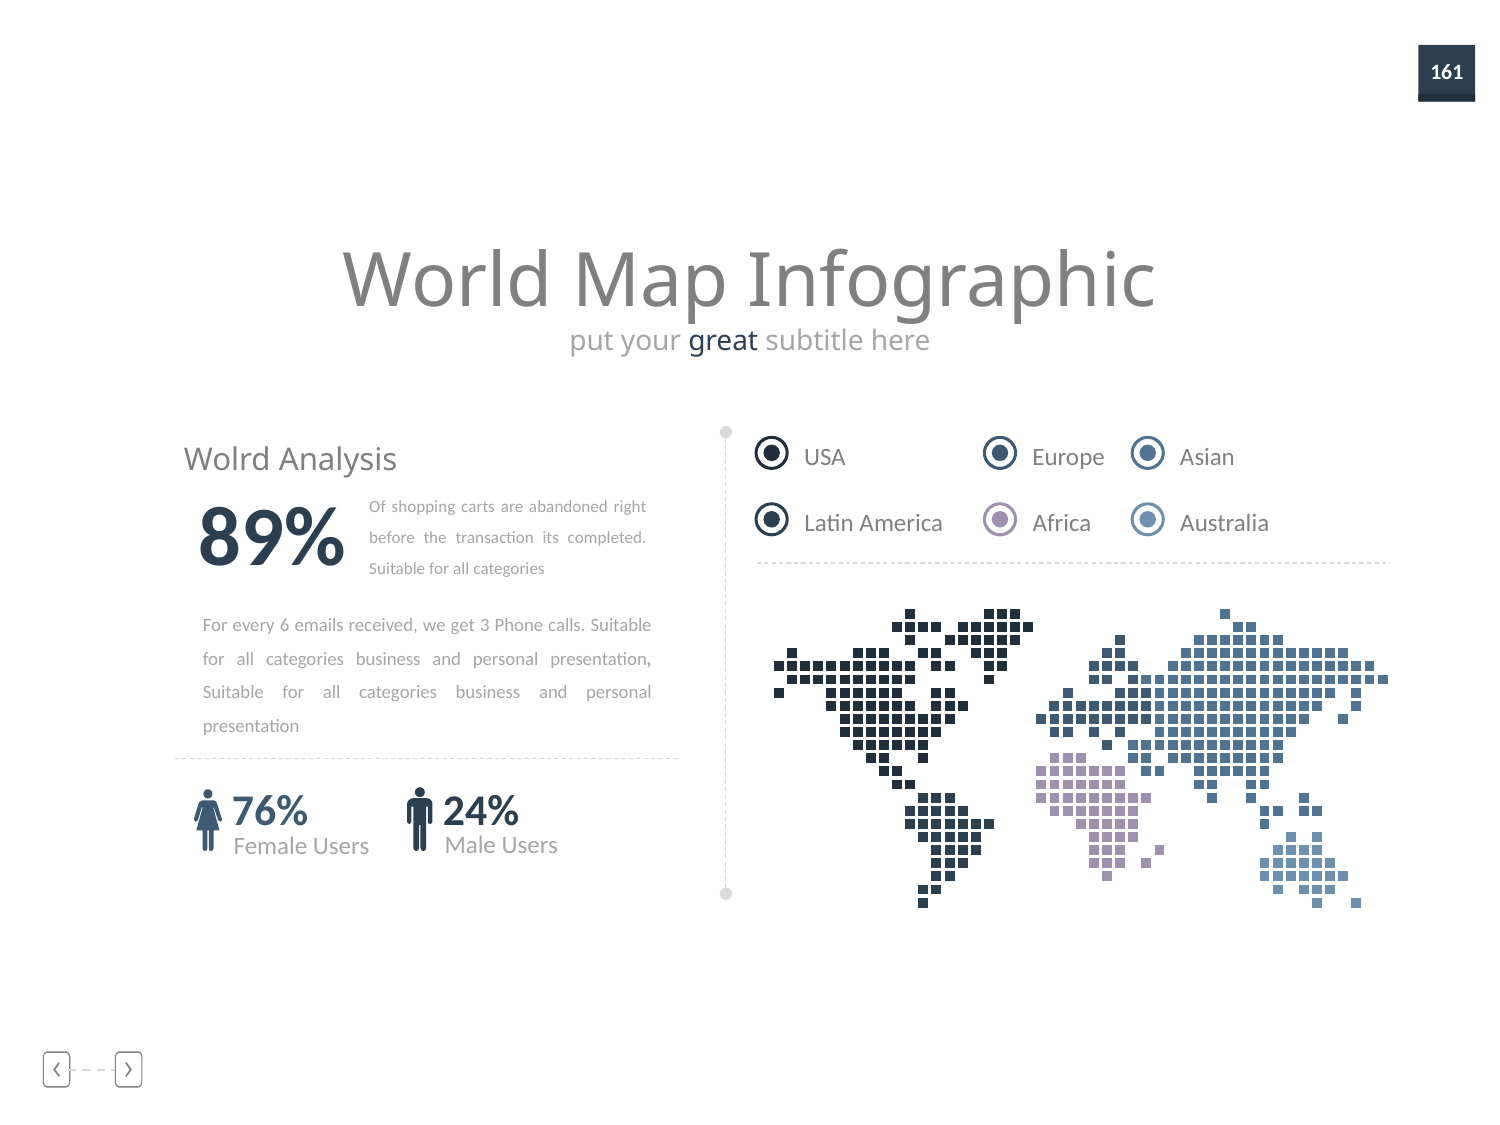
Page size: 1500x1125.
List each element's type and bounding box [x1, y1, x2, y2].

text_box [328, 224, 1172, 364]
text_box [772, 607, 1390, 910]
text_box [1130, 499, 1286, 545]
text_box [982, 499, 1107, 545]
text_box [193, 775, 391, 875]
text_box [754, 499, 960, 545]
text_box [754, 433, 862, 479]
text_box [407, 775, 602, 874]
text_box [1130, 433, 1251, 479]
text_box [188, 594, 667, 744]
text_box [982, 433, 1121, 479]
text_box [168, 431, 662, 590]
